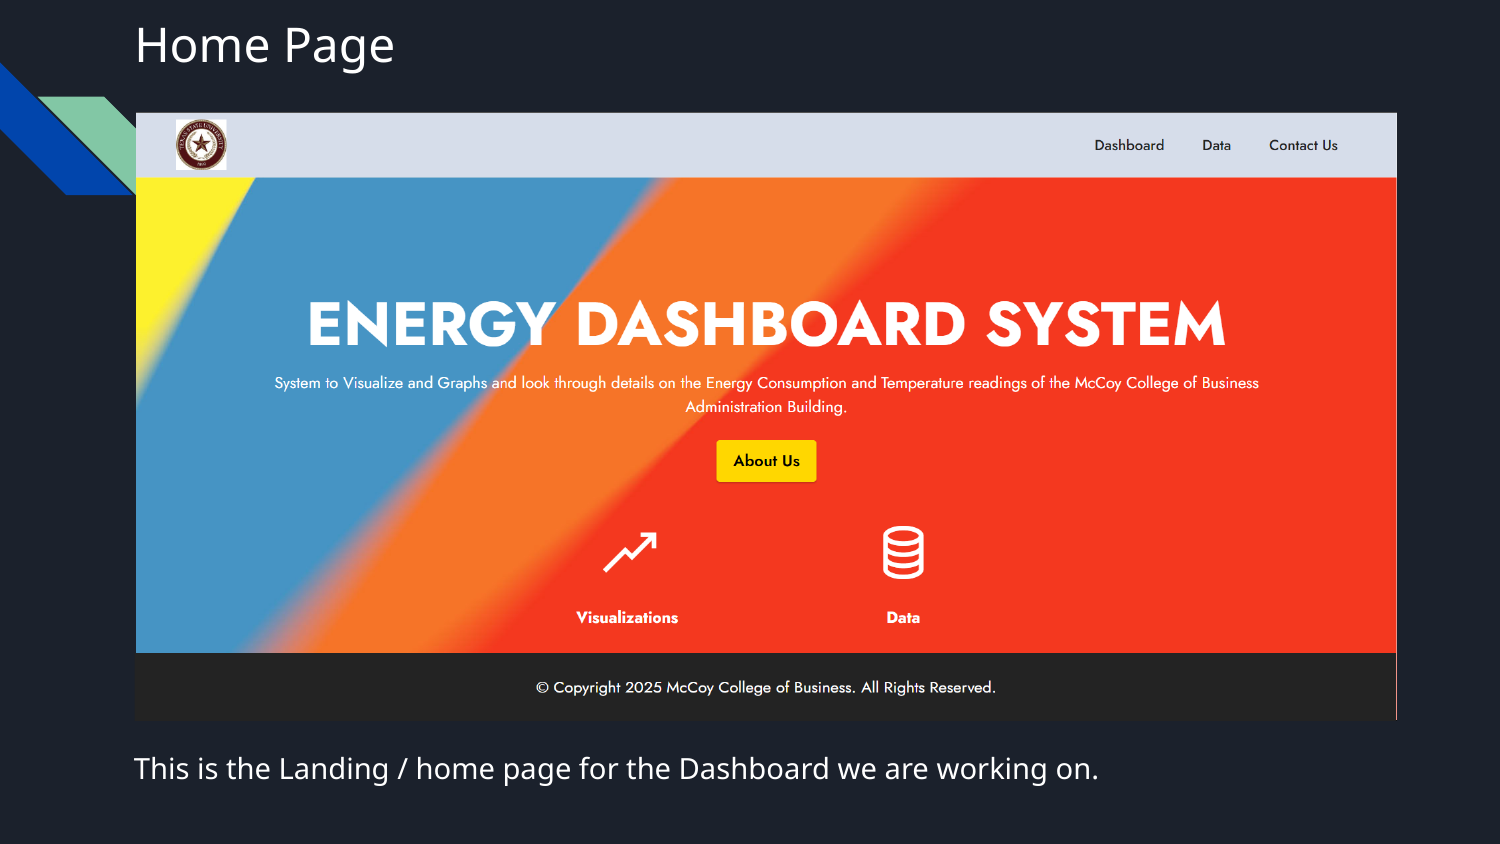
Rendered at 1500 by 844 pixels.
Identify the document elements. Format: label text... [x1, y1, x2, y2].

title Home Page [119, 0, 1381, 88]
picture [134, 112, 1397, 721]
text_box This is the Landing / home page for the Dashboard we are working on. [118, 735, 1412, 800]
